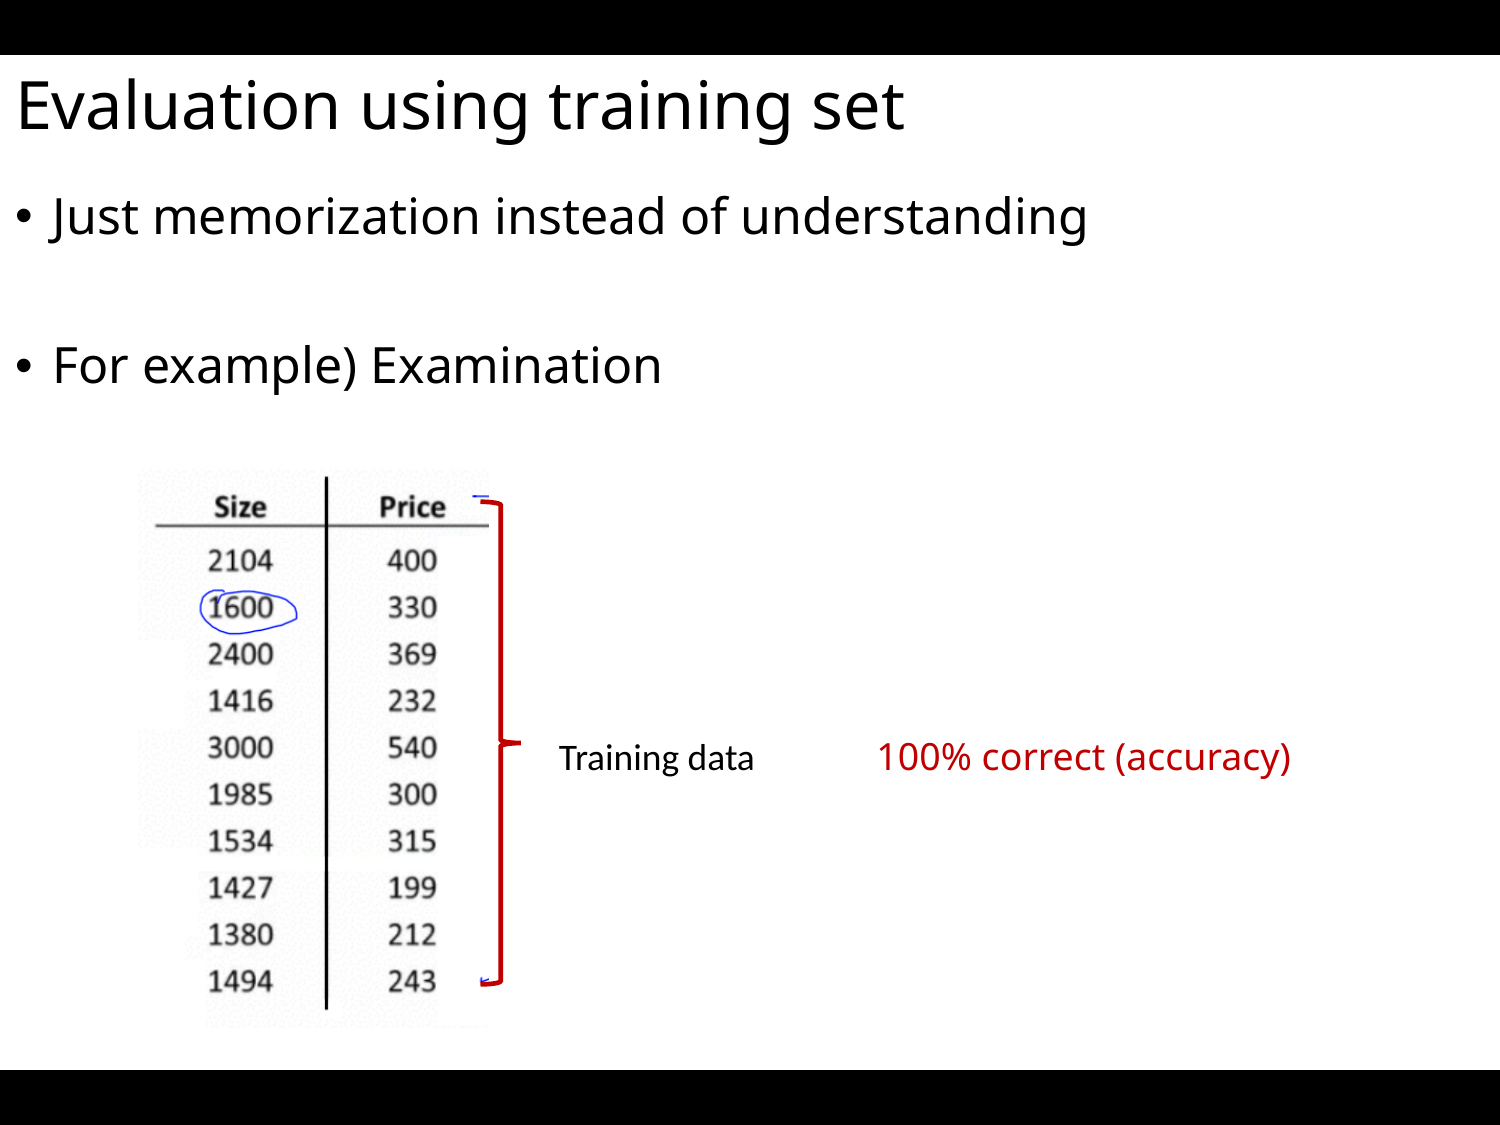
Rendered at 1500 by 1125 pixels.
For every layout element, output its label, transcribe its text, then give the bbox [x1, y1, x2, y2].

picture [138, 466, 489, 1028]
text_box [489, 501, 521, 985]
text_box Training data [544, 725, 771, 786]
text_box 100% correct (accuracy) [861, 725, 1306, 786]
list Just memorization instead of understanding For example) Examination [0, 183, 1500, 562]
title Evaluation using training set [0, 59, 1500, 156]
